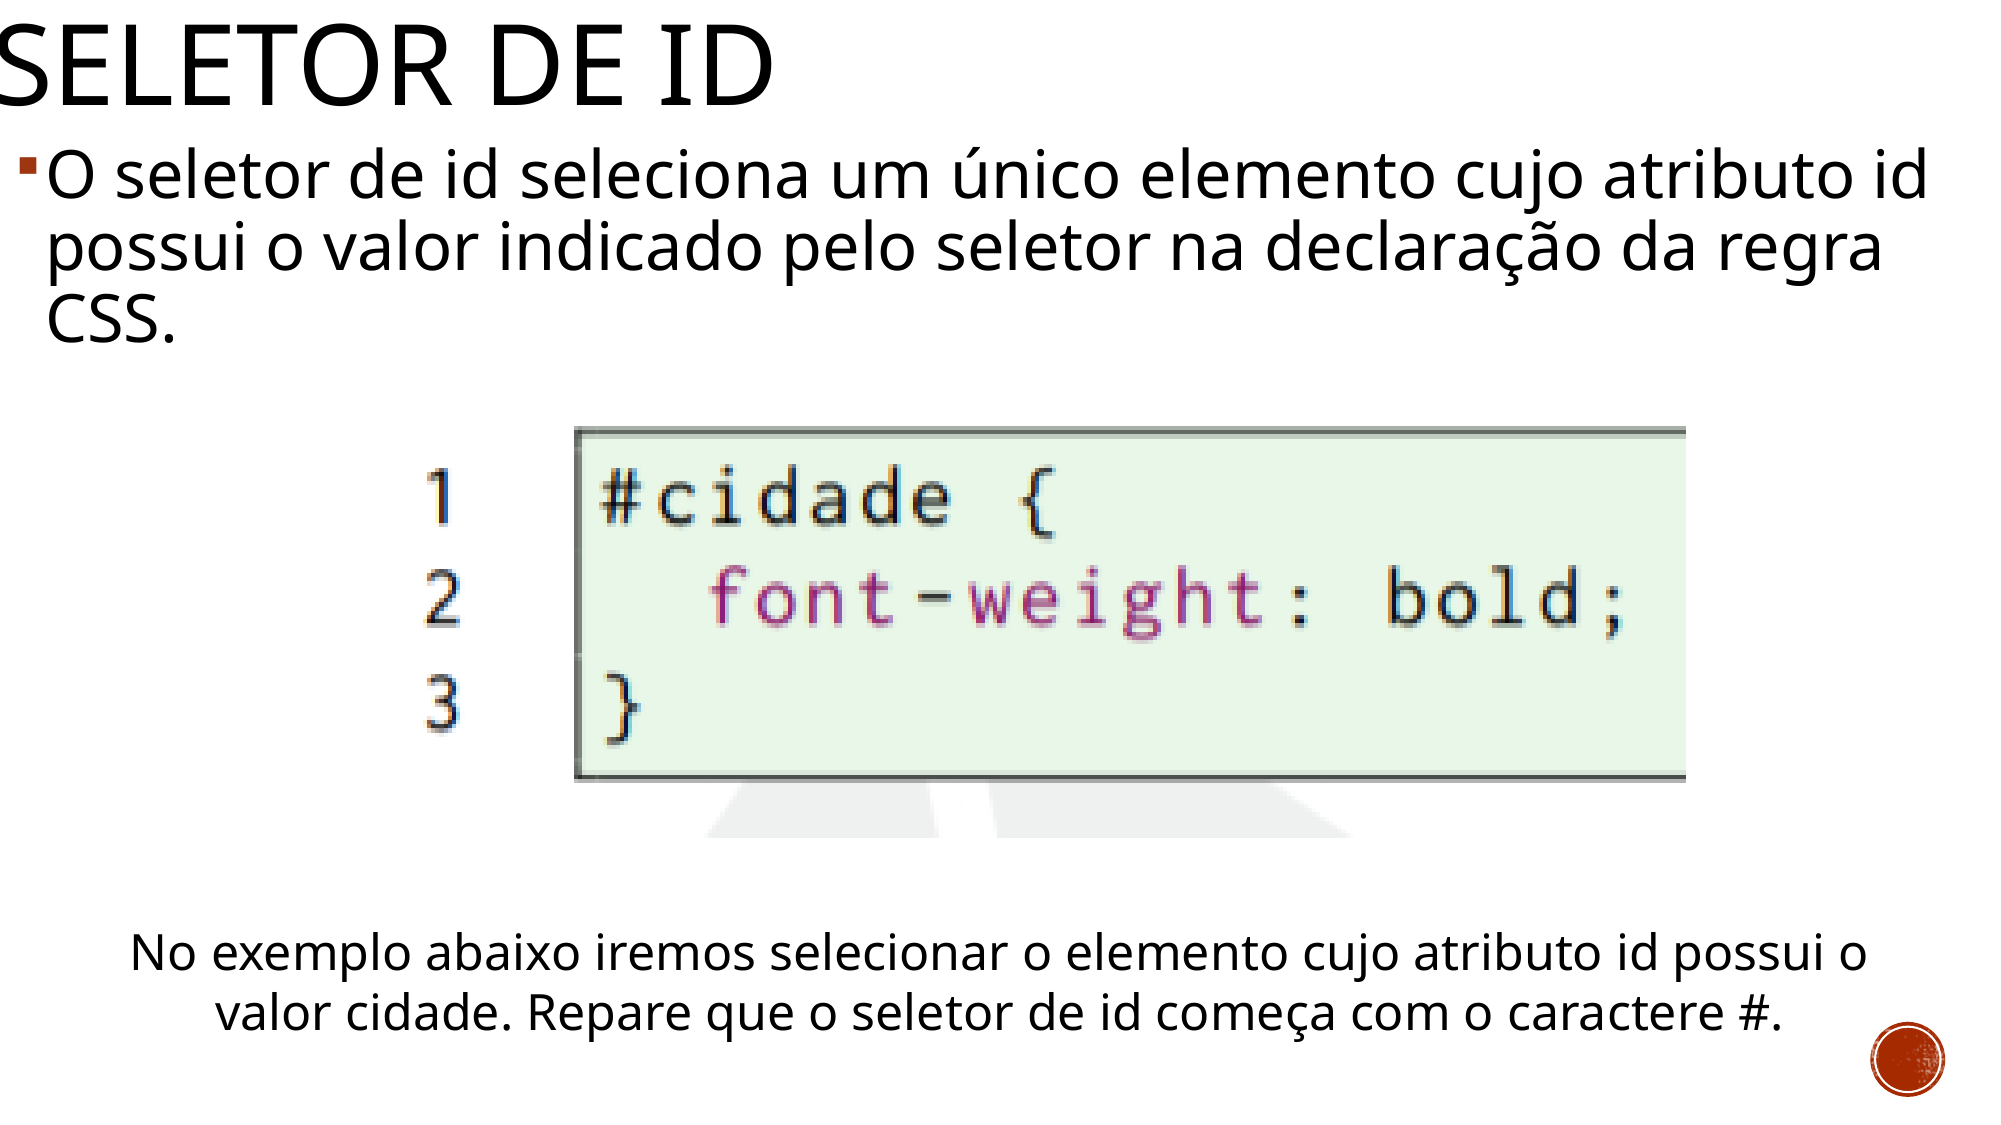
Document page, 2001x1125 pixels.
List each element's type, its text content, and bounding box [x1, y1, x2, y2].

text_box No exemplo abaixo iremos selecionar o elemento cujo atributo id possui o valor cidade. Repare que o seletor de id começa com o caractere #. [84, 913, 1916, 1048]
list O seletor de id seleciona um único elemento cujo atributo id possui o valor indicado pelo seletor na declaração da regra CSS. [0, 133, 2000, 1125]
title Seletor de id [0, 0, 1627, 133]
picture [314, 397, 1686, 838]
